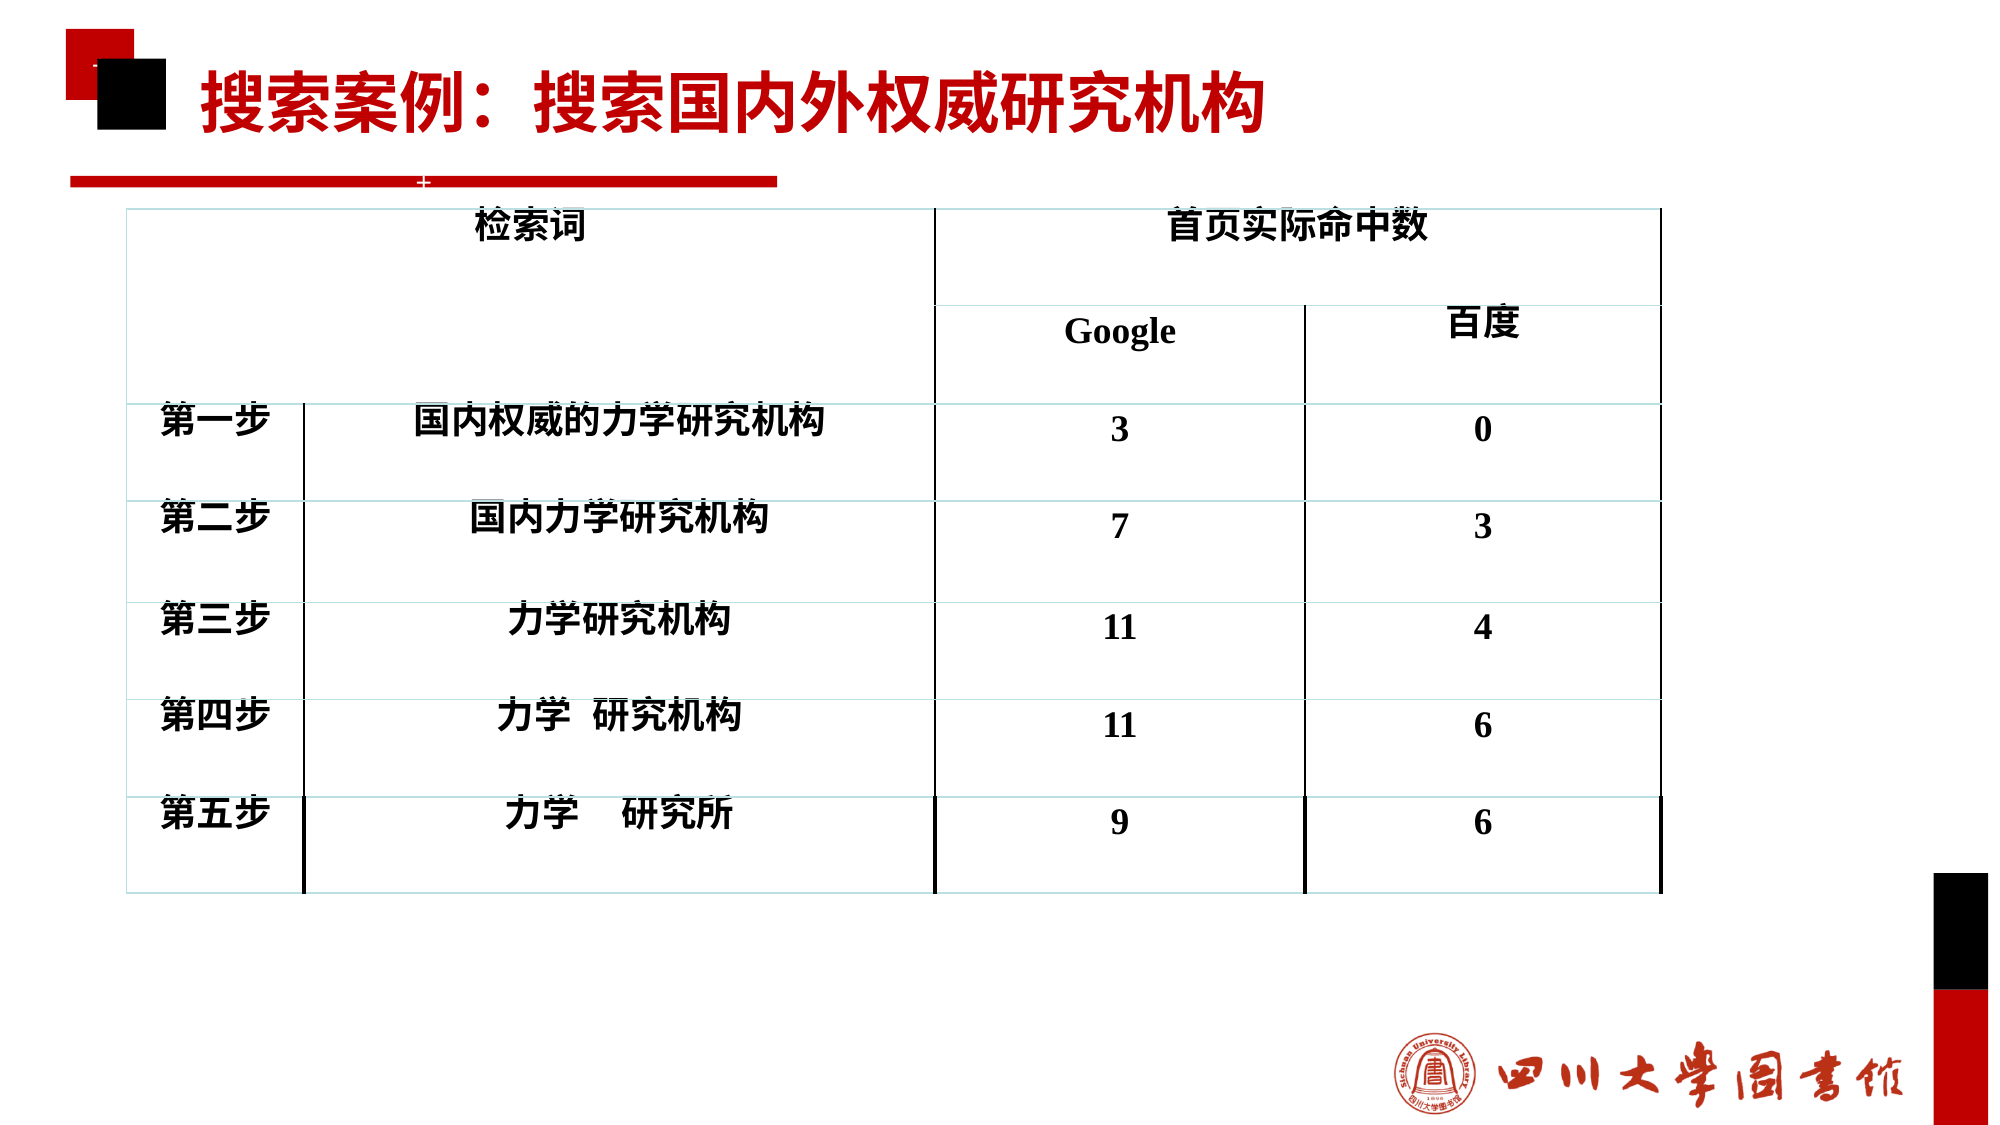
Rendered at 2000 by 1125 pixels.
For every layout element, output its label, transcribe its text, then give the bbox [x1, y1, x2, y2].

picture [1393, 1031, 1903, 1115]
table_cell 力学研究机构 [305, 603, 934, 699]
table_cell 11 [936, 700, 1304, 796]
table_cell 第二步 [127, 502, 303, 602]
table_cell 力学 研究机构 [305, 700, 934, 796]
table_cell 0 [1306, 405, 1660, 500]
table_header 检索词 [127, 210, 934, 403]
table_cell 第三步 [127, 603, 303, 699]
table_cell 11 [936, 603, 1304, 699]
table_cell 3 [936, 405, 1304, 500]
table_cell 第四步 [127, 700, 303, 796]
table_cell 国内力学研究机构 [305, 502, 934, 602]
table_header 首页实际命中数 [936, 210, 1660, 305]
table_cell 9 [937, 798, 1303, 892]
table_cell 力学 研究所 [306, 798, 933, 892]
table_cell 百度 [1306, 306, 1660, 403]
table_cell 第五步 [127, 798, 302, 892]
table_cell 4 [1306, 603, 1660, 699]
table_cell 7 [936, 502, 1304, 602]
table_cell 第一步 [127, 405, 303, 500]
table_cell 国内权威的力学研究机构 [305, 405, 934, 500]
table_cell 6 [1306, 700, 1660, 796]
table_cell 6 [1307, 798, 1659, 892]
text_box 搜索案例：搜索国内外权威研究机构 [184, 53, 1336, 148]
table_cell Google [936, 306, 1304, 403]
table_cell 3 [1306, 502, 1660, 602]
